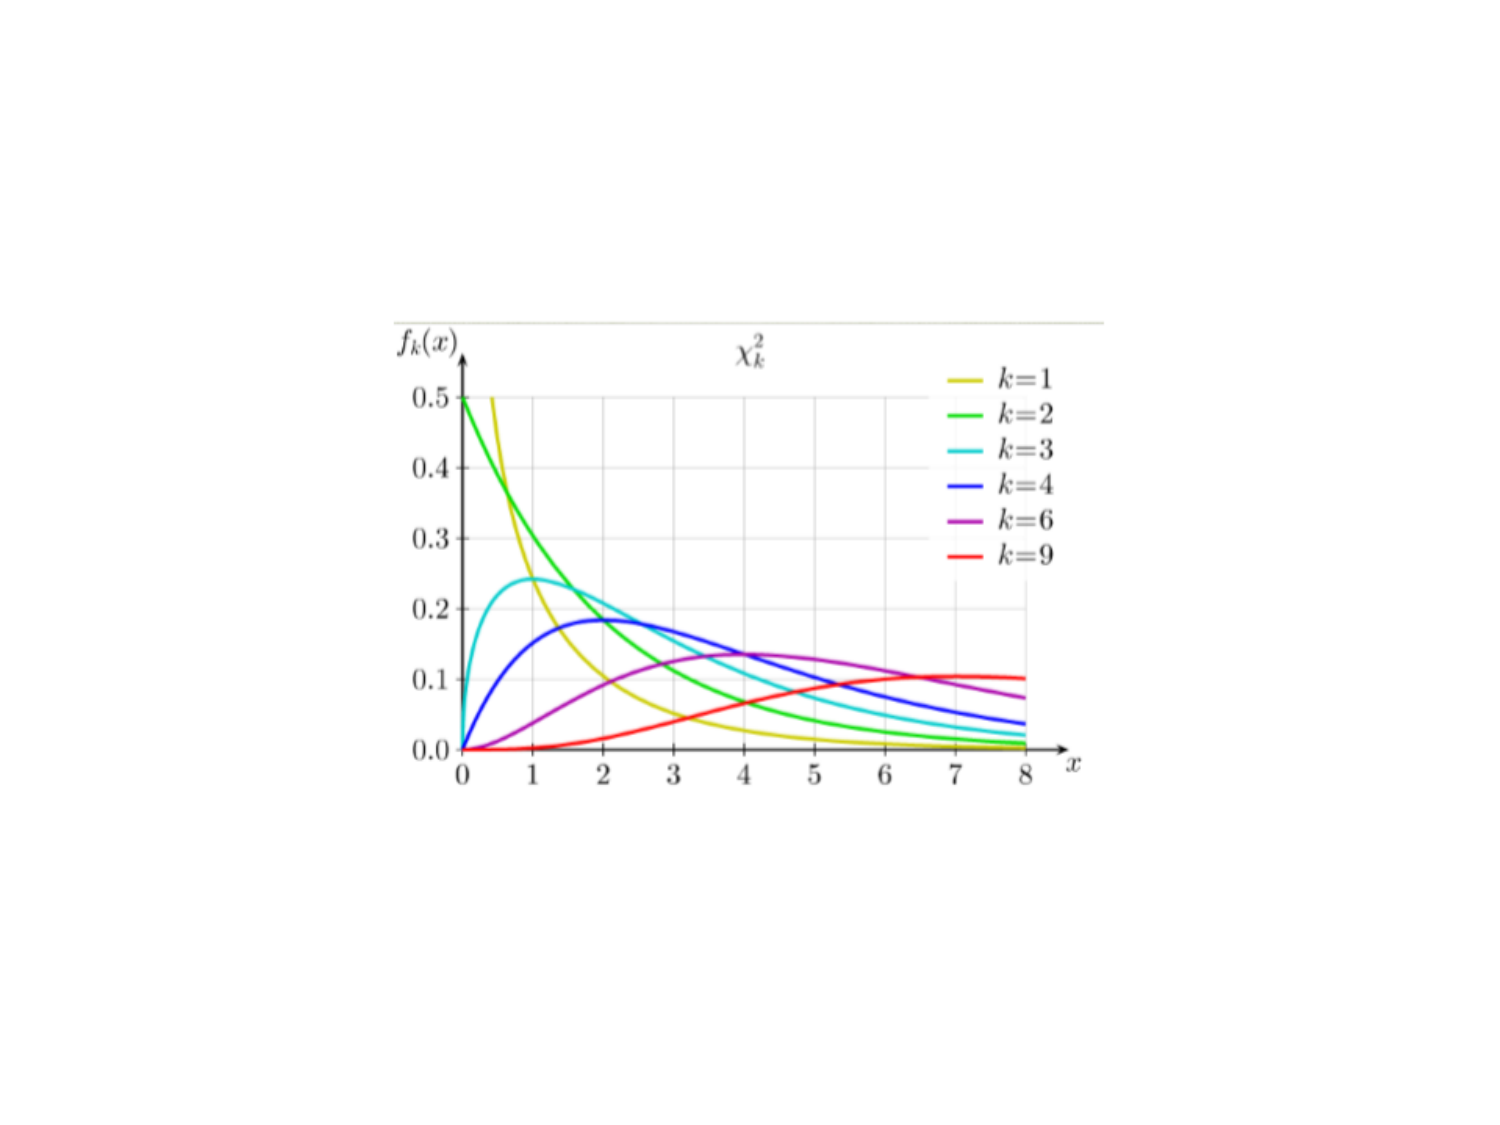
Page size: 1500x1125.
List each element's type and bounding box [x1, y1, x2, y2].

picture [291, 271, 1209, 854]
